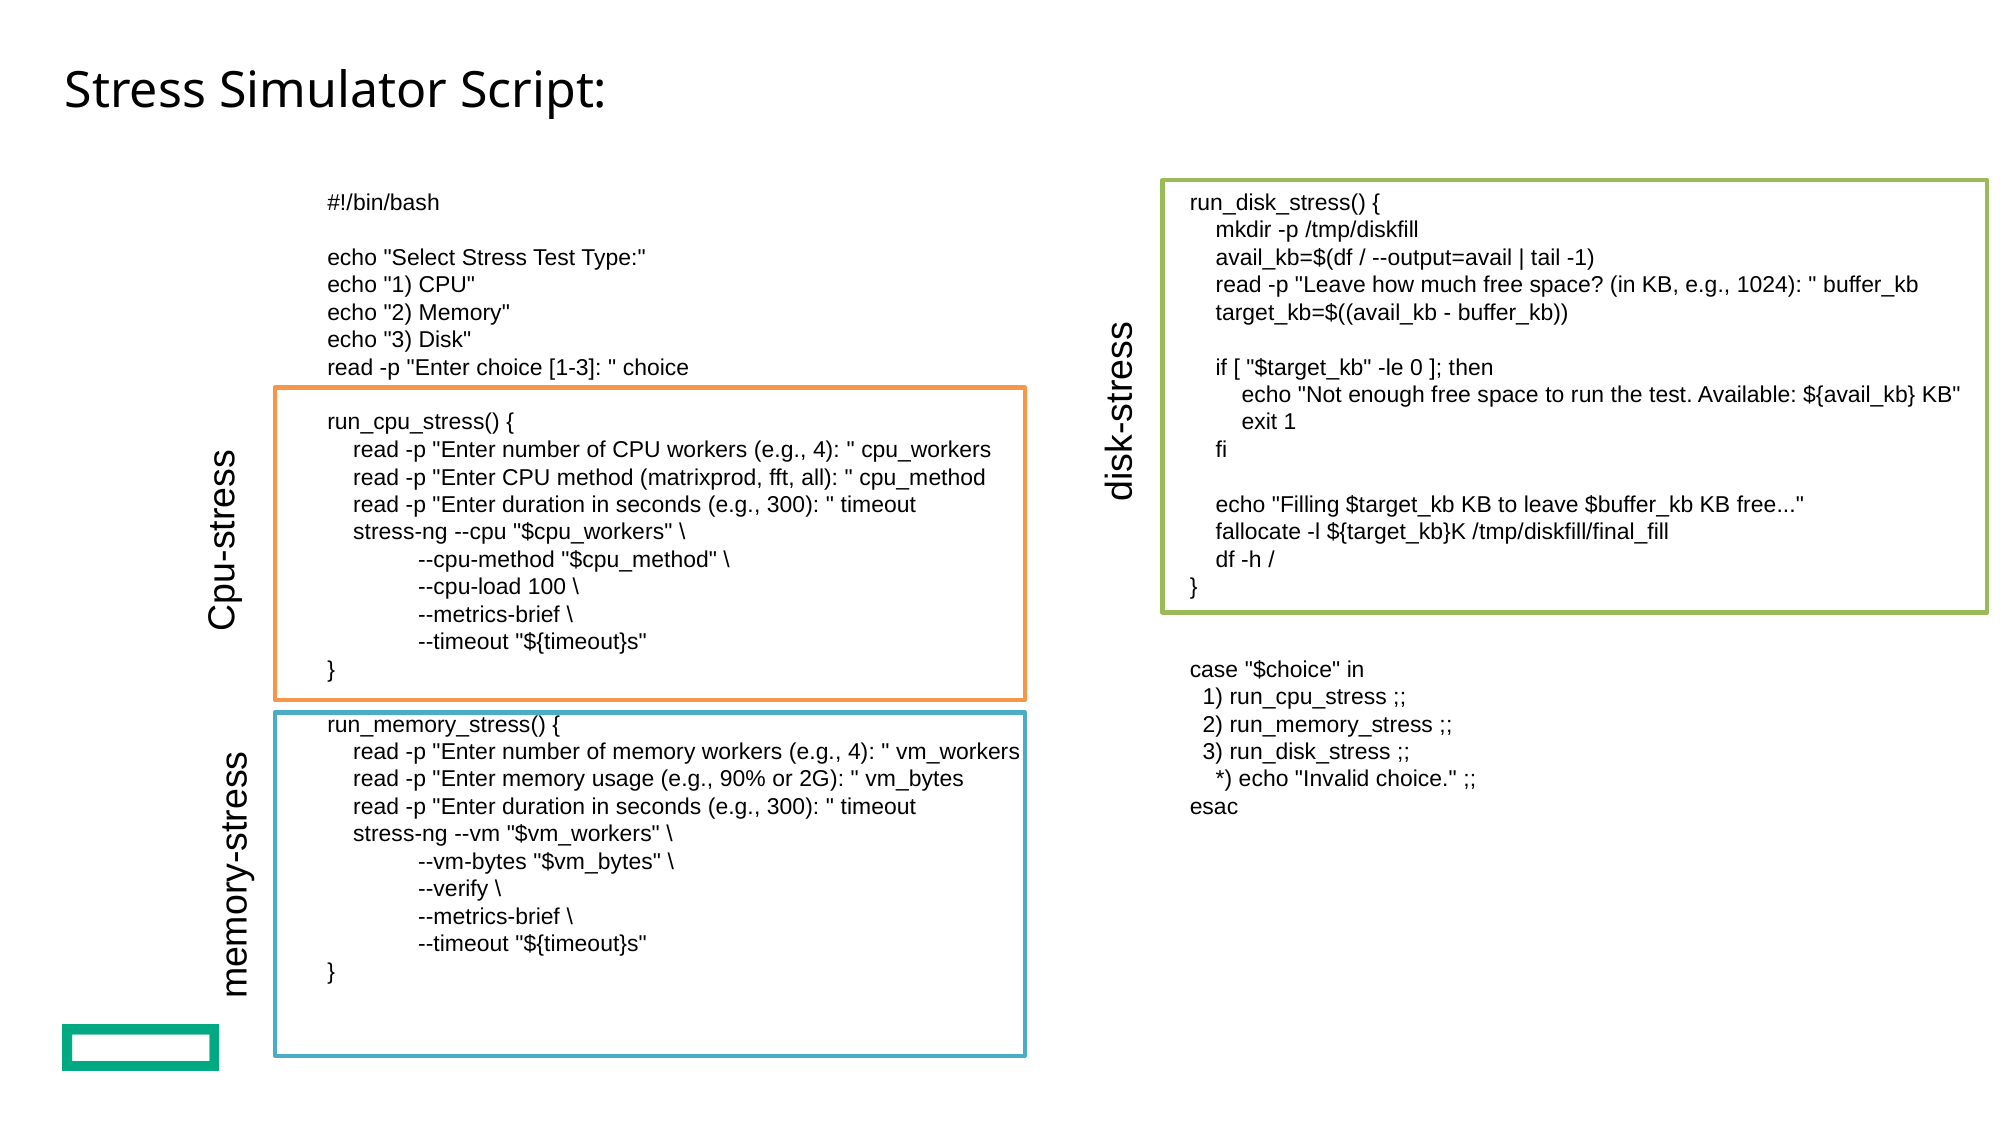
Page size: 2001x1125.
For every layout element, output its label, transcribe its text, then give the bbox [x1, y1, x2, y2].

text_box Stress Simulator Script: [50, 49, 775, 125]
text_box #!/bin/bash echo "Select Stress Test Type:" echo "1) CPU" echo "2) Memory" echo "3) Disk" read -p "Enter choice [1-3]: " choice run_cpu_stress() { read -p "Enter number of CPU workers (e.g., 4): " cpu_workers read -p "Enter CPU method (matrixprod, fft, all): " cpu_method read -p "Enter duration in seconds (e.g., 300): " timeout stress-ng --cpu "$cpu_workers" \ --cpu-method "$cpu_method" \ --cpu-load 100 \ --metrics-brief \ --timeout "${timeout}s" } run_memory_stress() { read -p "Enter number of memory workers (e.g., 4): " vm_workers read -p "Enter memory usage (e.g., 90% or 2G): " vm_bytes read -p "Enter duration in seconds (e.g., 300): " timeout stress-ng --vm "$vm_workers" \ --vm-bytes "$vm_bytes" \ --verify \ --metrics-brief \ --timeout "${timeout}s" } [312, 179, 1063, 1074]
text_box run_disk_stress() { mkdir -p /tmp/diskfill avail_kb=$(df / --output=avail | tail -1) read -p "Leave how much free space? (in KB, e.g., 1024): " buffer_kb target_kb=$((avail_kb - buffer_kb)) if [ "$target_kb" -le 0 ]; then echo "Not enough free space to run the test. Available: ${avail_kb} KB" exit 1 fi echo "Filling $target_kb KB to leave $buffer_kb KB free..." fallocate -l ${target_kb}K /tmp/diskfill/final_fill df -h / } case "$choice" in 1) run_cpu_stress ;; 2) run_memory_stress ;; 3) run_disk_stress ;; *) echo "Invalid choice." ;; esac [1174, 615, 1988, 909]
picture [62, 1024, 219, 1071]
text_box Cpu-stress [189, 409, 250, 646]
text_box memory-stress [201, 698, 262, 1014]
text_box disk-stress [1086, 200, 1147, 516]
text_box [1160, 178, 1989, 615]
text_box [273, 385, 1027, 702]
text_box [273, 710, 1027, 1058]
